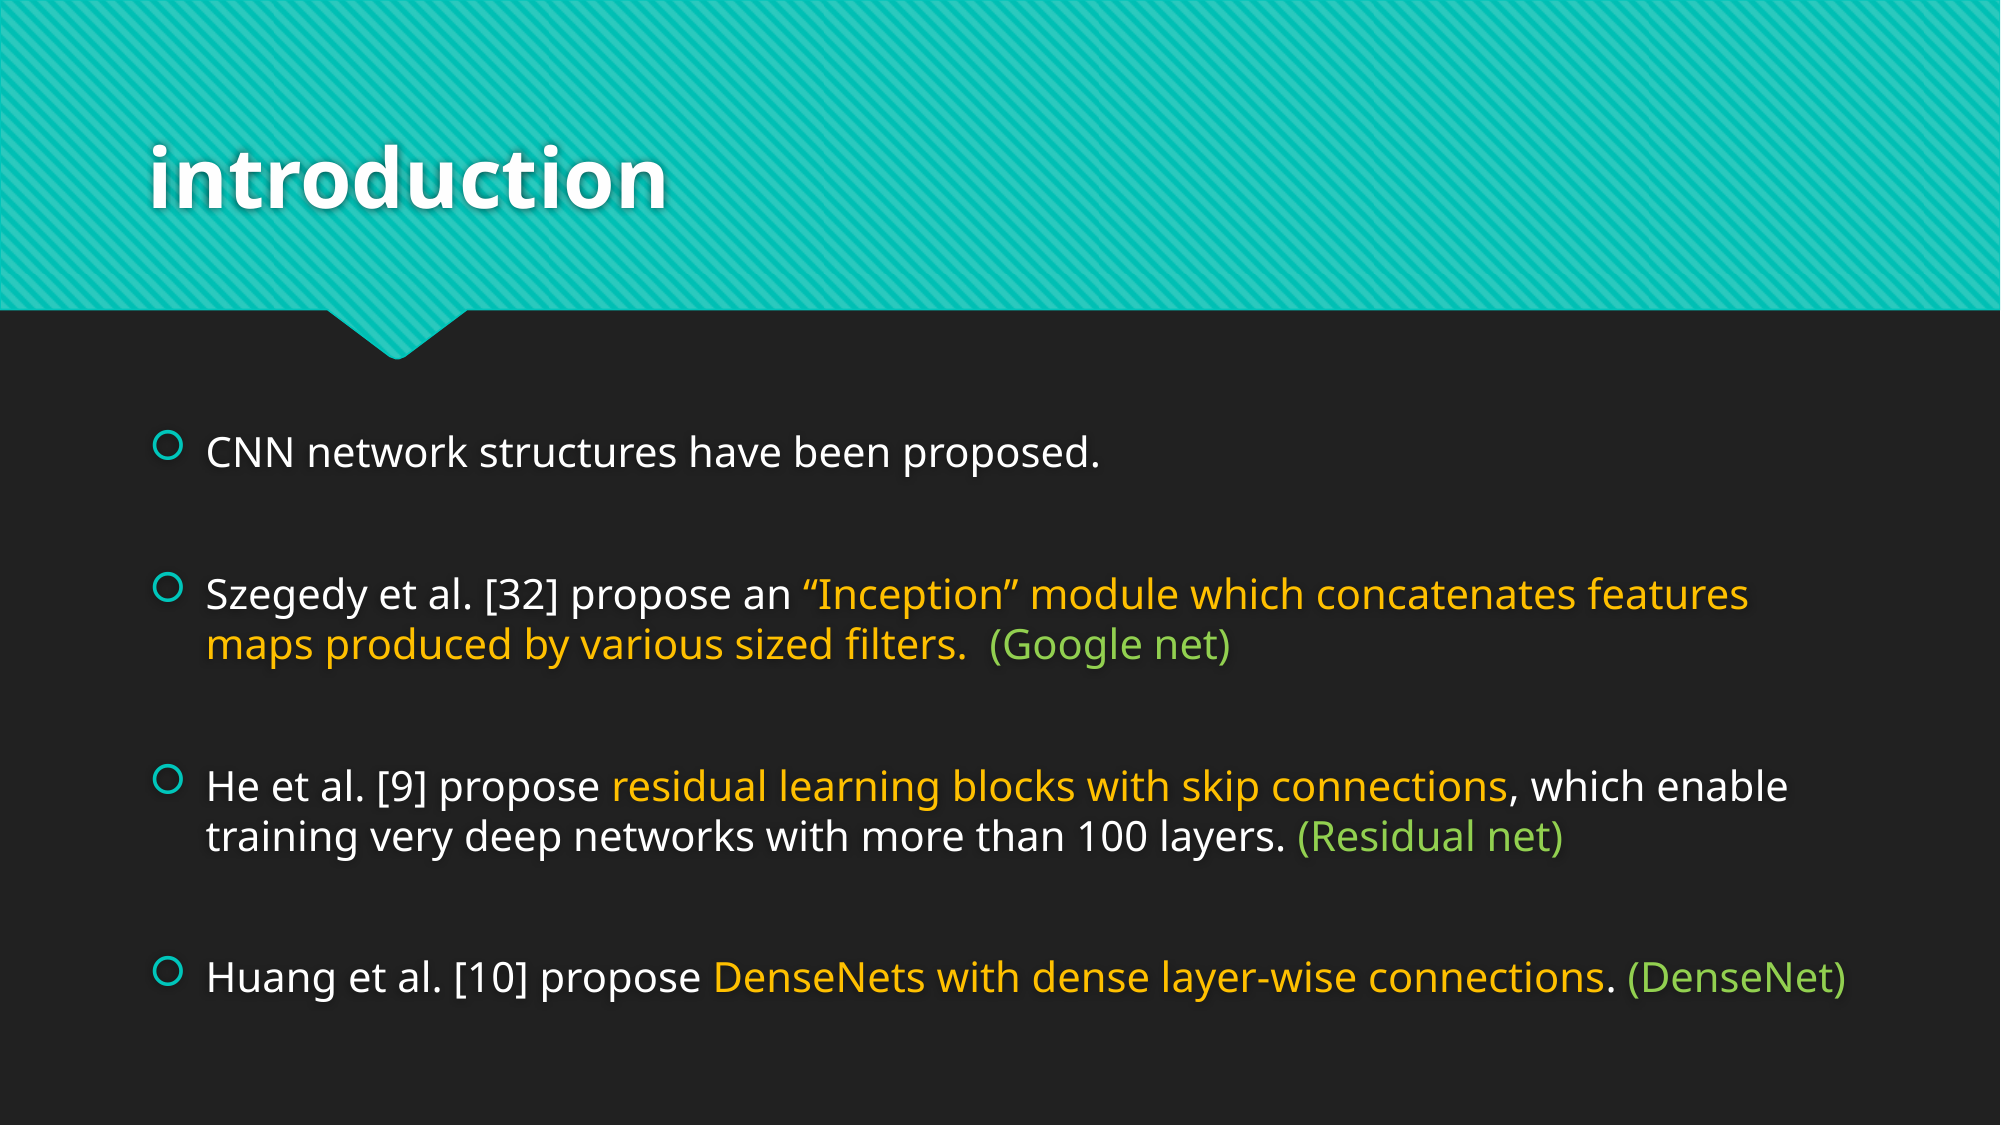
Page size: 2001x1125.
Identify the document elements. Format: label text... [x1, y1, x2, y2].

title introduction [132, 73, 1868, 233]
list CNN network structures have been proposed. Szegedy et al. [32] propose an “Inception” module which concatenates features maps produced by various sized filters. (Google net) He et al. [9] propose residual learning blocks with skip connections, which enable training very deep networks with more than 100 layers. (Residual net) Huang et al. [10] propose DenseNets with dense layer-wise connections. (DenseNet) [134, 364, 1866, 1063]
